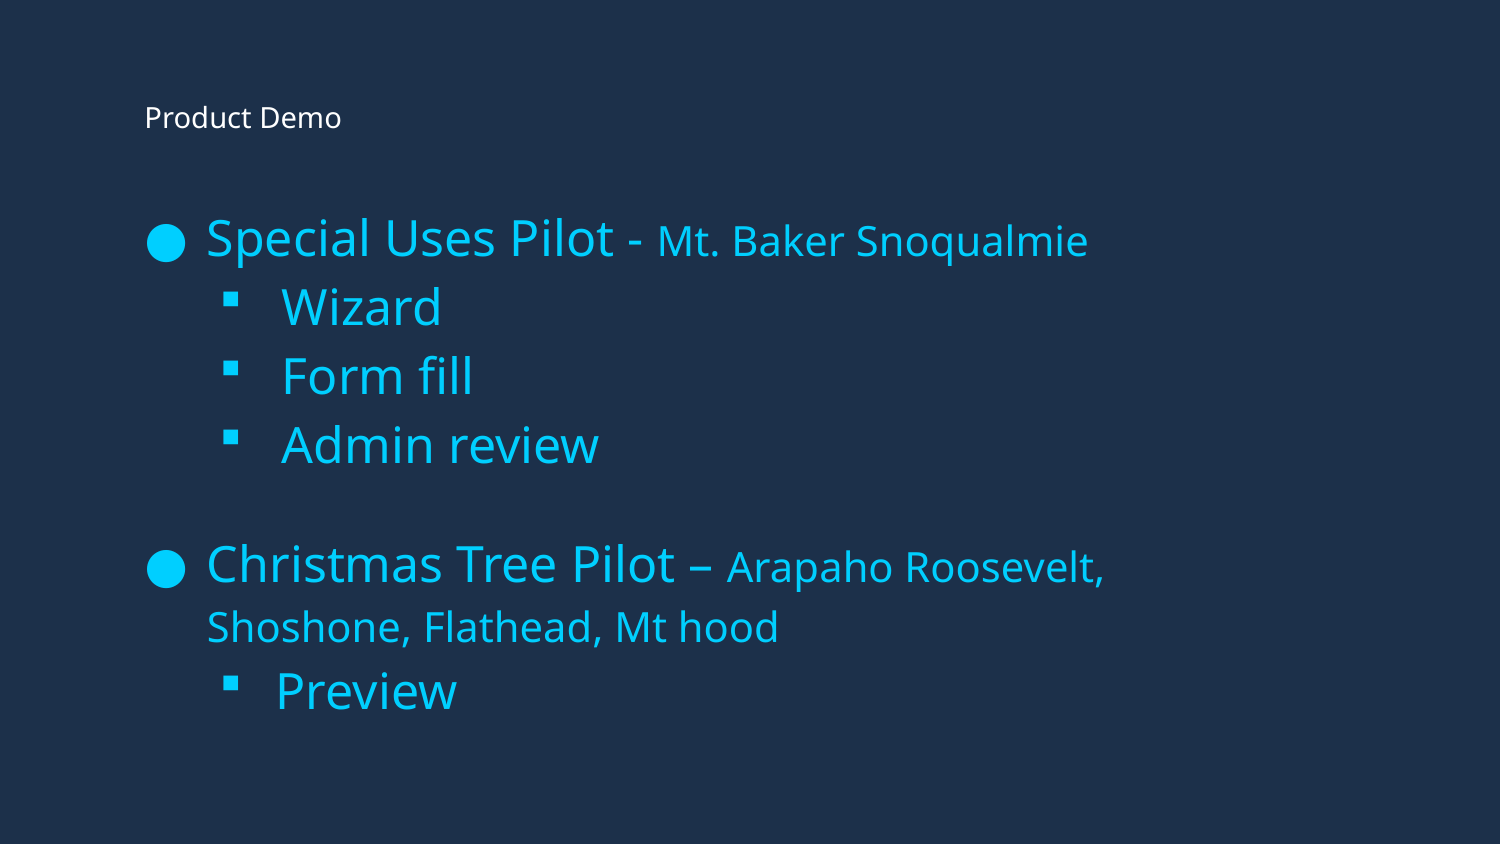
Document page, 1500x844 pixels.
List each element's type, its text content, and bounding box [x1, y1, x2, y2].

list Special Uses Pilot - Mt. Baker Snoqualmie Wizard Form fill Admin review Christmas Tree Pilot – Arapaho Roosevelt, Shoshone, Flathead, Mt hood Preview [116, 158, 1288, 760]
title Product Demo [116, 47, 1329, 186]
